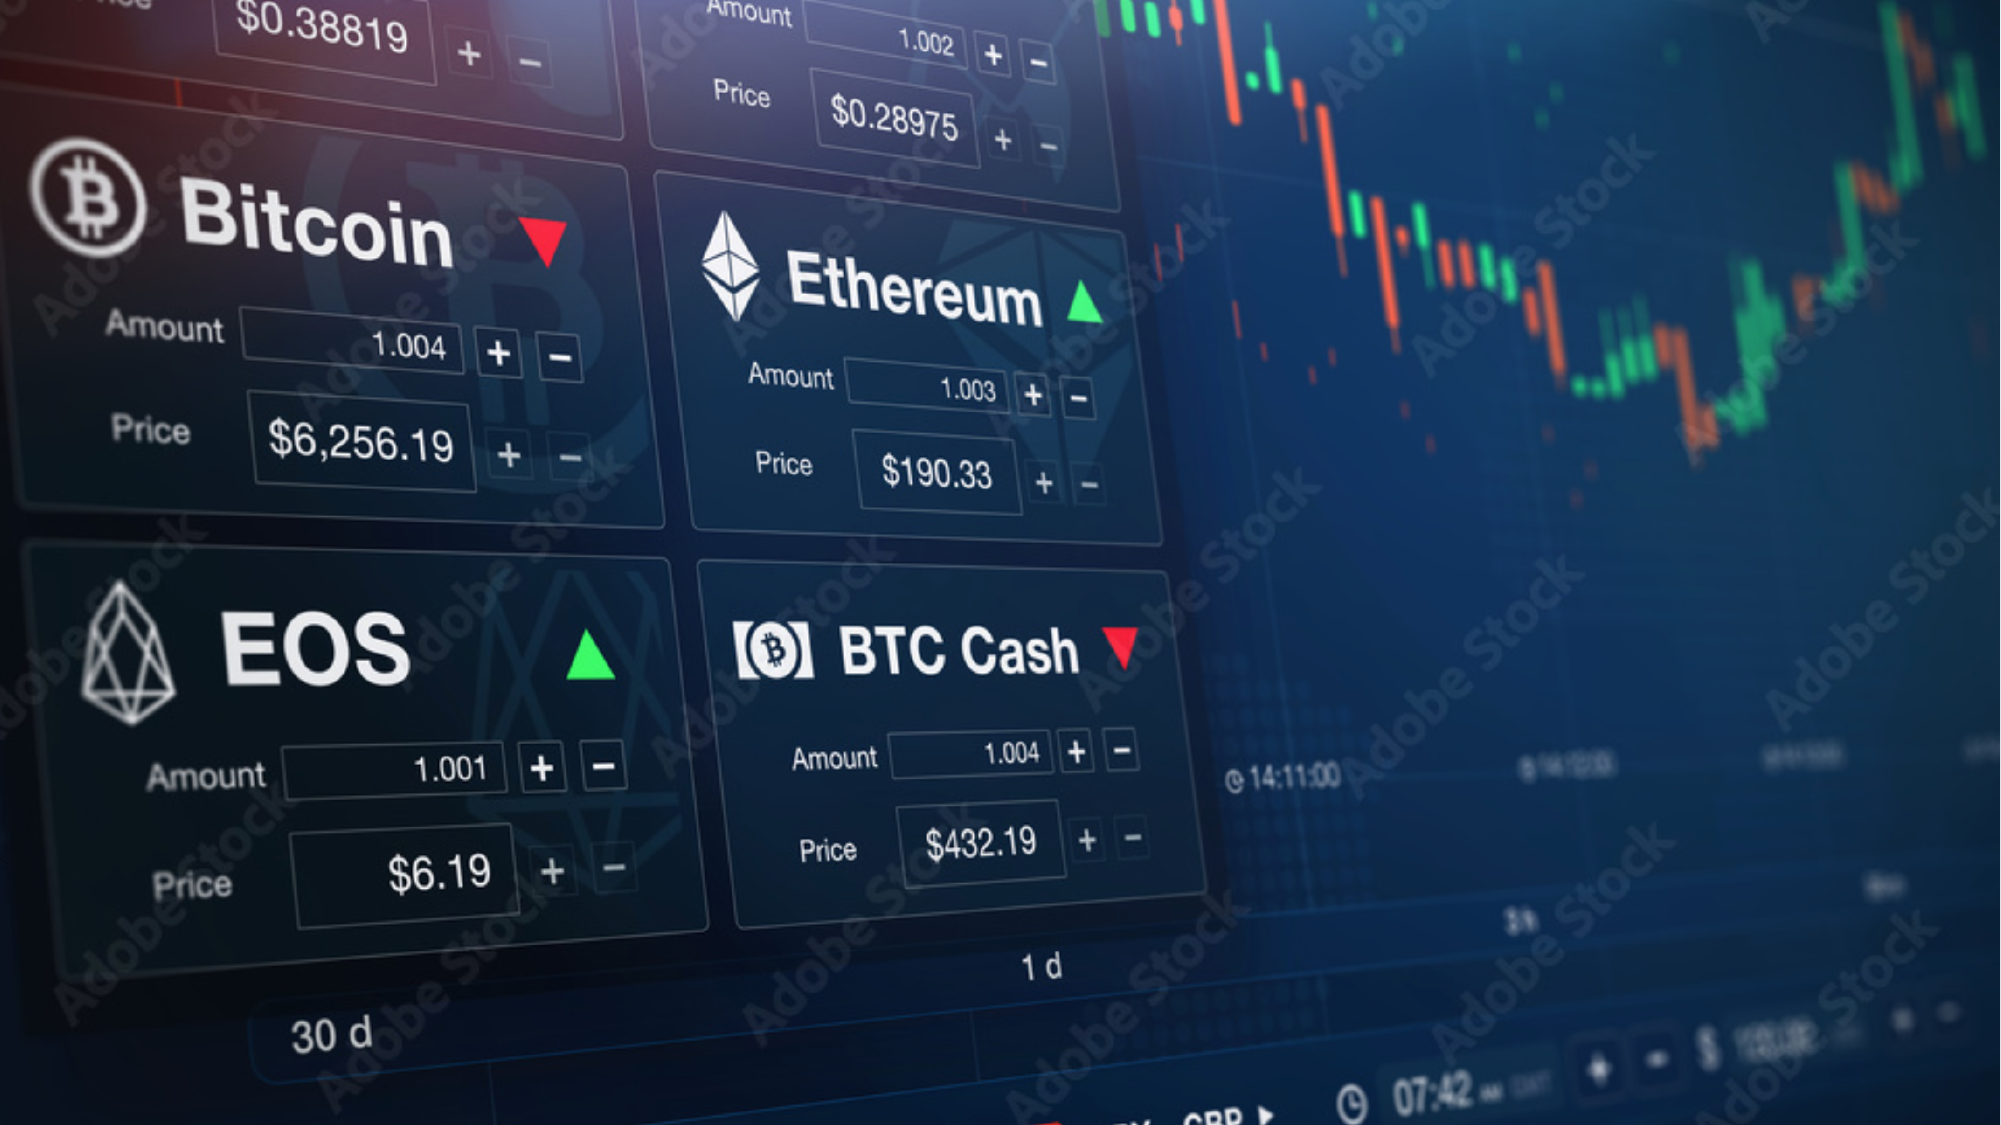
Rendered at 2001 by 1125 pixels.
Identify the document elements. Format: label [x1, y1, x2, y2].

list [0, 0, 2000, 1125]
